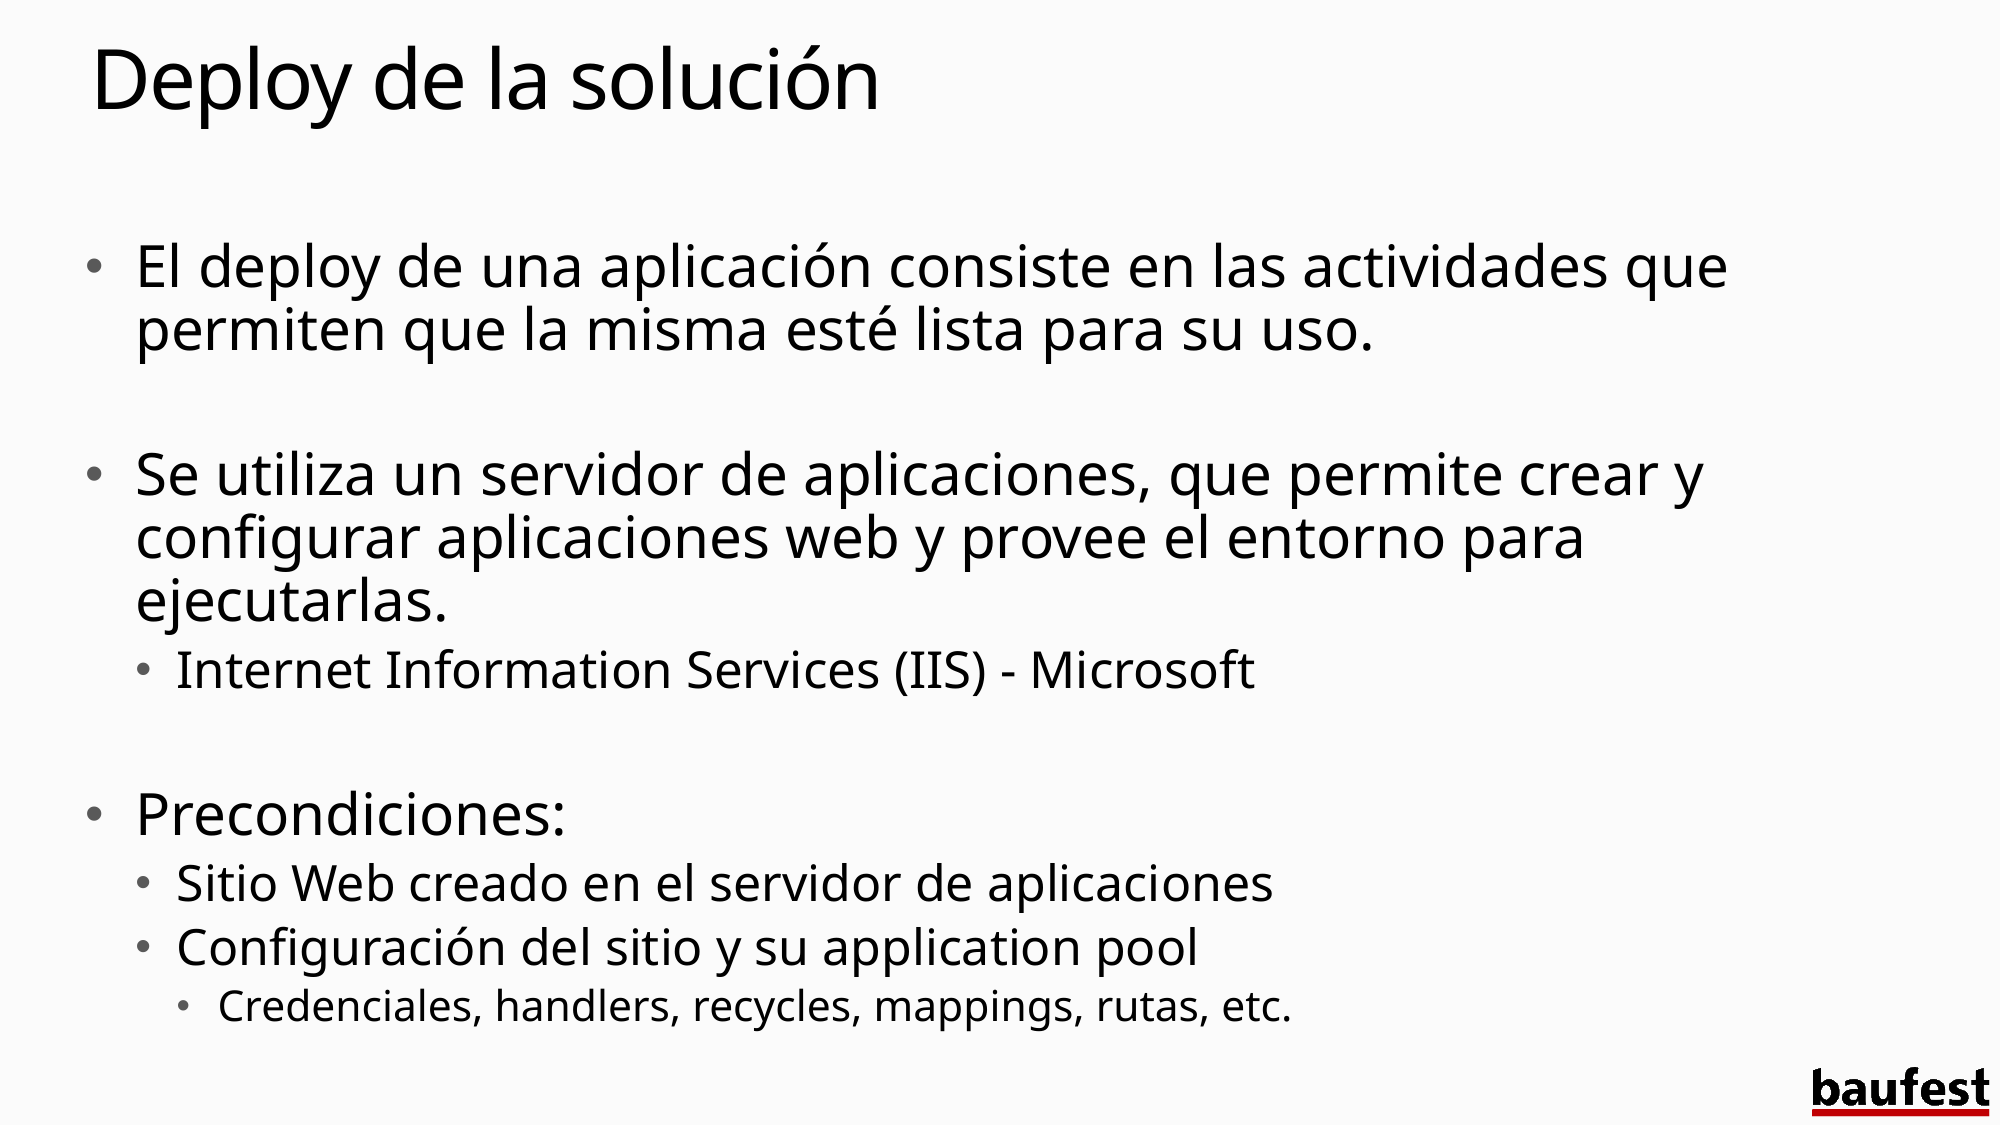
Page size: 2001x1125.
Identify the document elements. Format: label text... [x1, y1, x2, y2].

title Deploy de la solución [90, 37, 1920, 129]
list El deploy de una aplicación consiste en las actividades que permiten que la misma esté lista para su uso. Se utiliza un servidor de aplicaciones, que permite crear y configurar aplicaciones web y provee el entorno para ejecutarlas. Internet Information Services (IIS) - Microsoft Precondiciones: Sitio Web creado en el servidor de aplicaciones Configuración del sitio y su application pool Credenciales, handlers, recycles, mappings, rutas, etc. [85, 237, 1915, 1061]
picture [1812, 1066, 1990, 1117]
